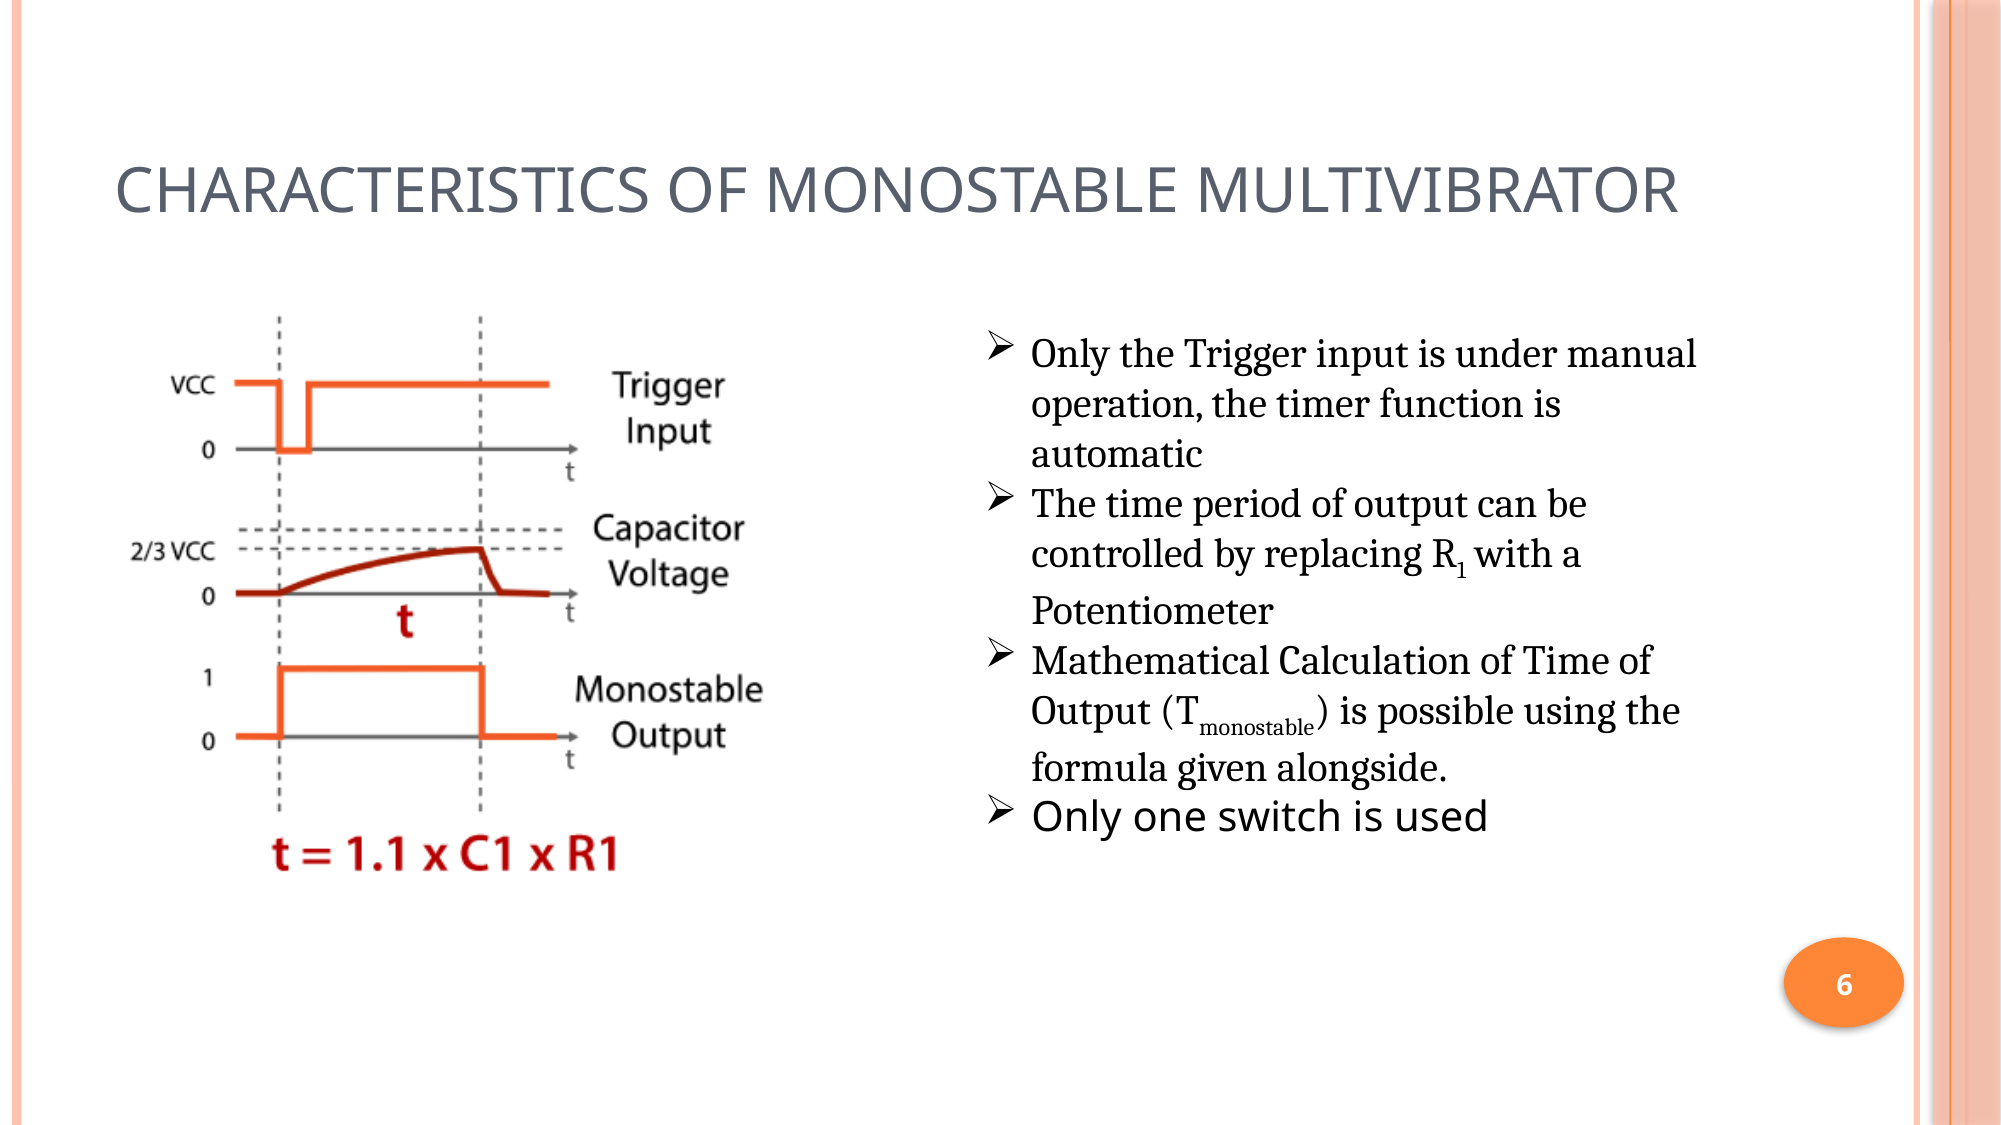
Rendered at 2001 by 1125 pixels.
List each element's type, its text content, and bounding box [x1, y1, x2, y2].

picture [106, 289, 788, 896]
slide_number 6 [1777, 940, 1912, 1027]
title Characteristics of Monostable Multivibrator [99, 45, 1734, 233]
text_box Only the Trigger input is under manual operation, the timer function is automatic The time period of output can be controlled by replacing R1 with a Potentiometer Mathematical Calculation of Time of Output (Tmonostable) is possible using the formula given alongside. Only one switch is used [969, 318, 1755, 848]
